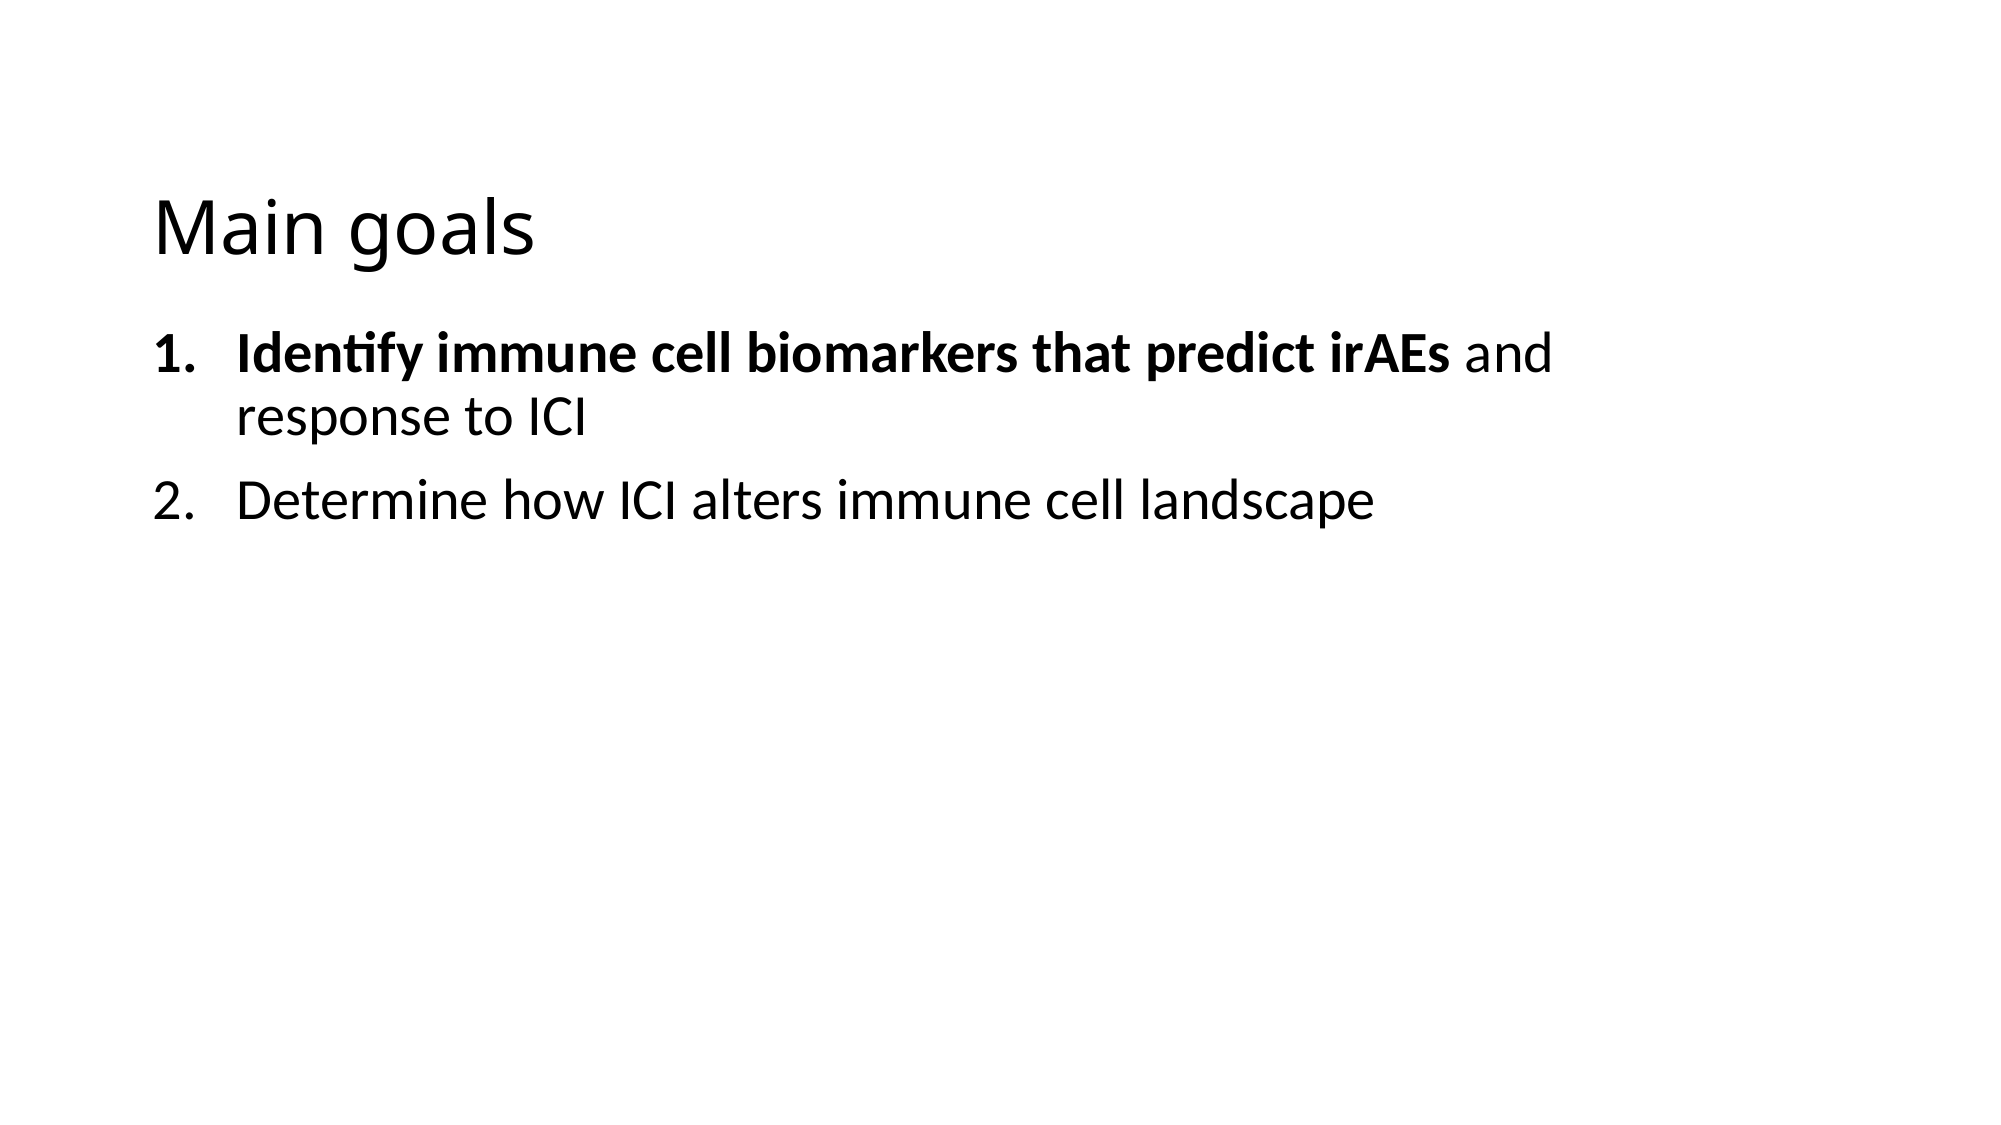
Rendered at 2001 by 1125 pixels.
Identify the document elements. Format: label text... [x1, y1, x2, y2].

title Main goals [137, 97, 1685, 314]
list Identify immune cell biomarkers that predict irAEs and response to ICI Determine how ICI alters immune cell landscape [137, 314, 1766, 1074]
